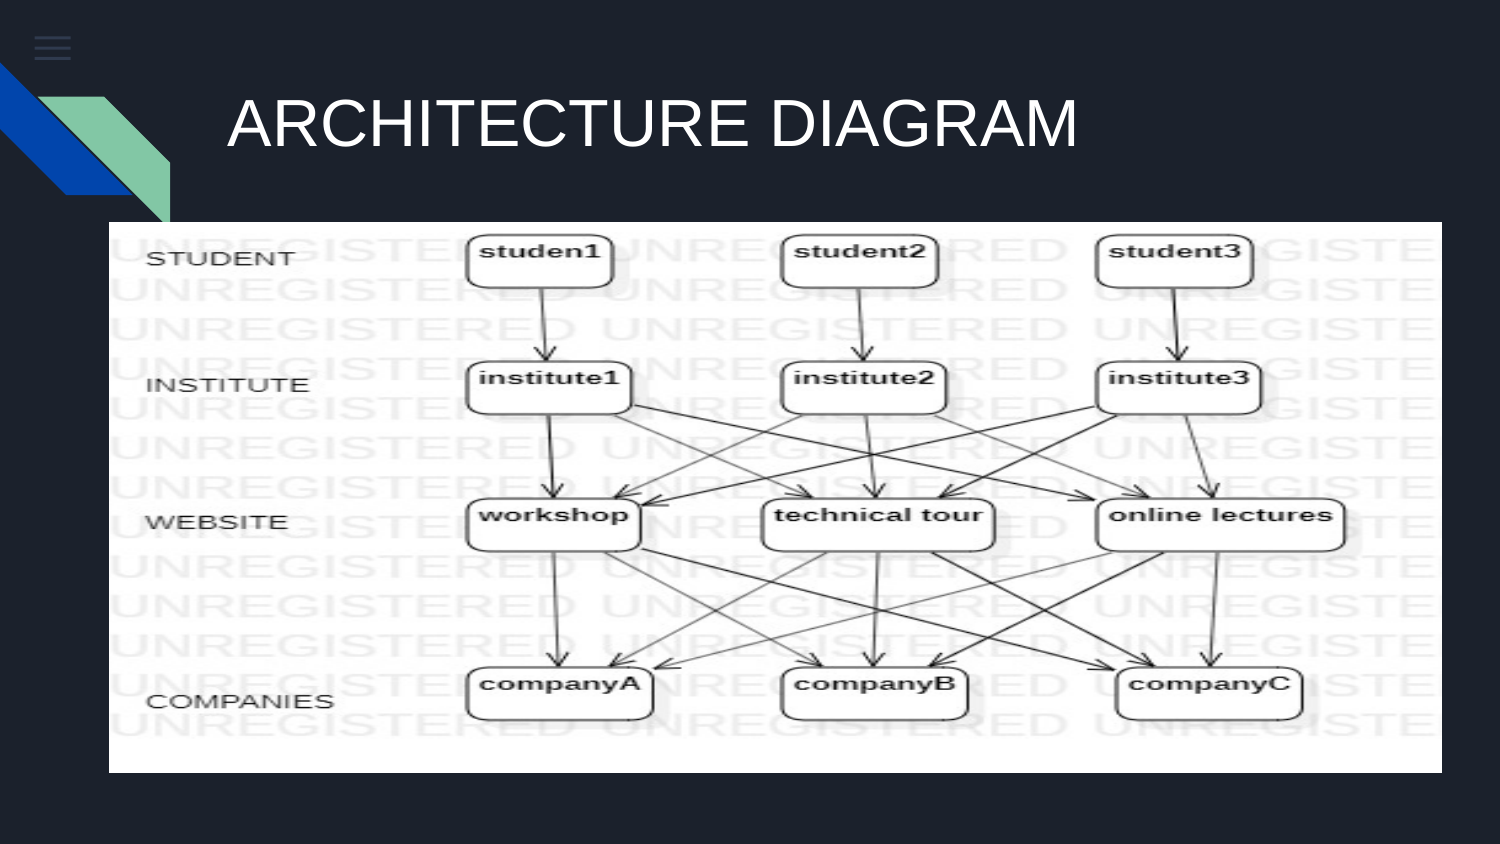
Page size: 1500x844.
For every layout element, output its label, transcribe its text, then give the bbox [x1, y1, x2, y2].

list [108, 222, 1442, 773]
title ARCHITECTURE DIAGRAM [212, 64, 1368, 215]
